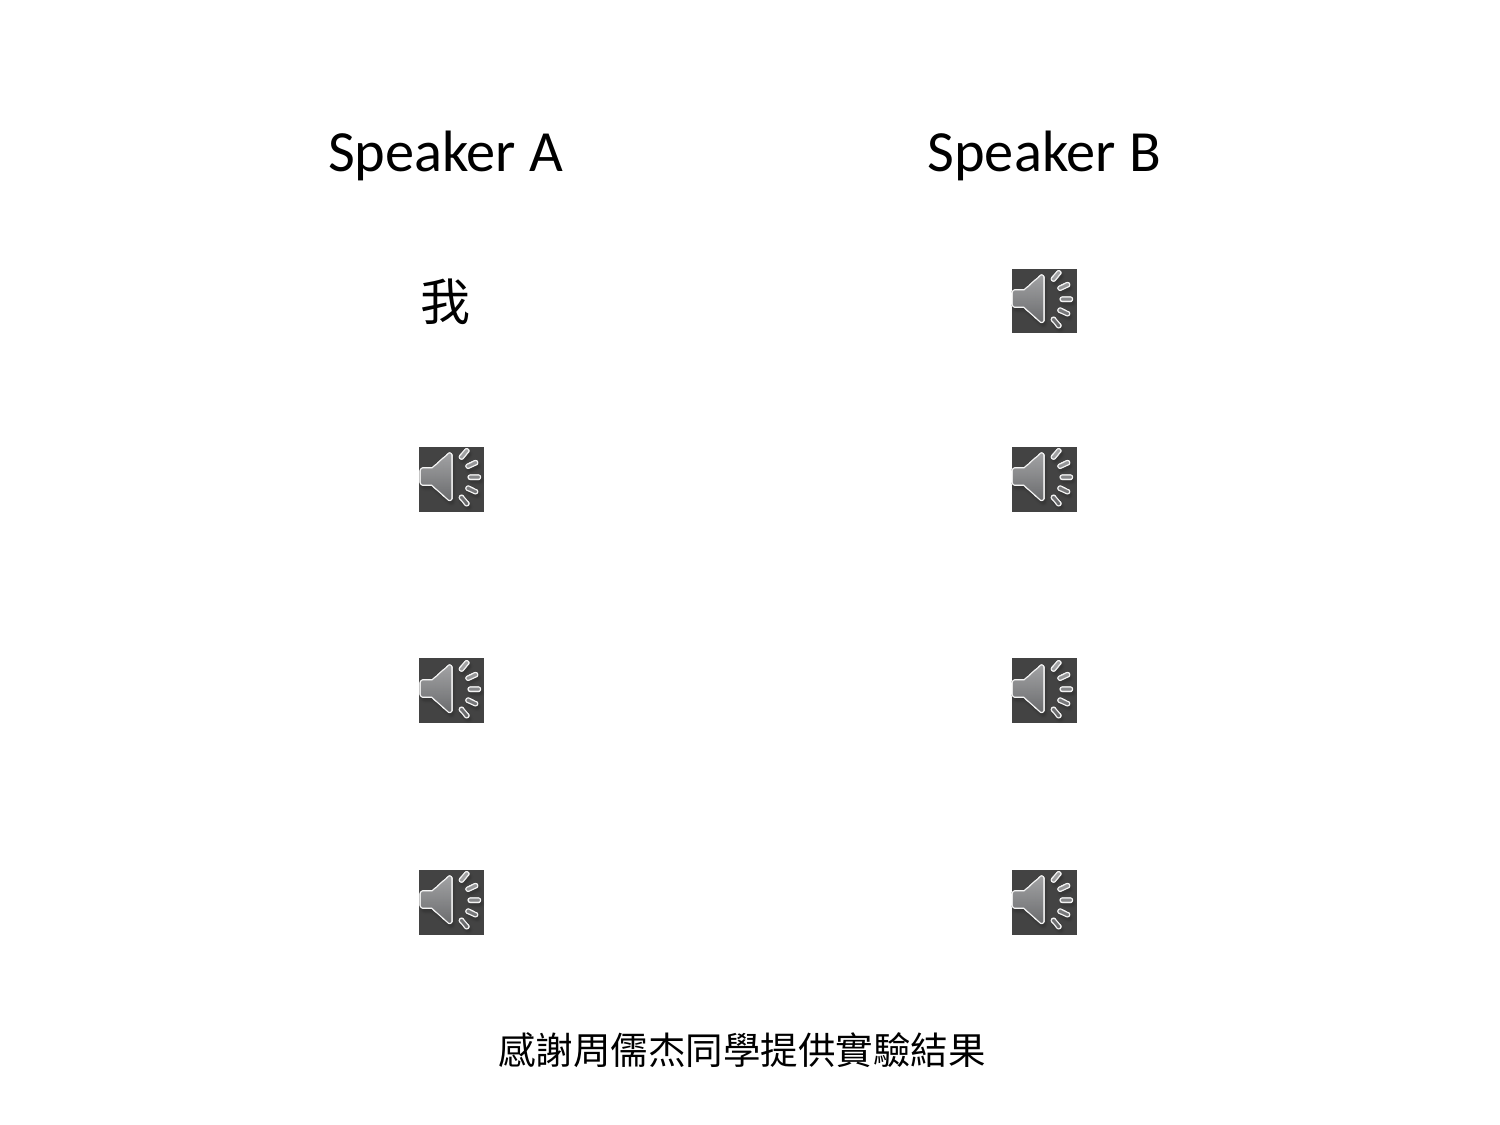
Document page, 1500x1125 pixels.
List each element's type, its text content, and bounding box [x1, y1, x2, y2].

picture [418, 868, 485, 936]
text_box 感謝周儒杰同學提供實驗結果 [418, 1019, 1067, 1080]
text_box Speaker A [271, 105, 620, 190]
picture [1010, 267, 1078, 335]
text_box 我 [342, 263, 550, 339]
picture [1010, 657, 1078, 724]
picture [418, 657, 485, 724]
picture [1010, 445, 1078, 513]
picture [418, 445, 485, 513]
picture [1010, 868, 1078, 936]
text_box Speaker B [870, 105, 1219, 190]
